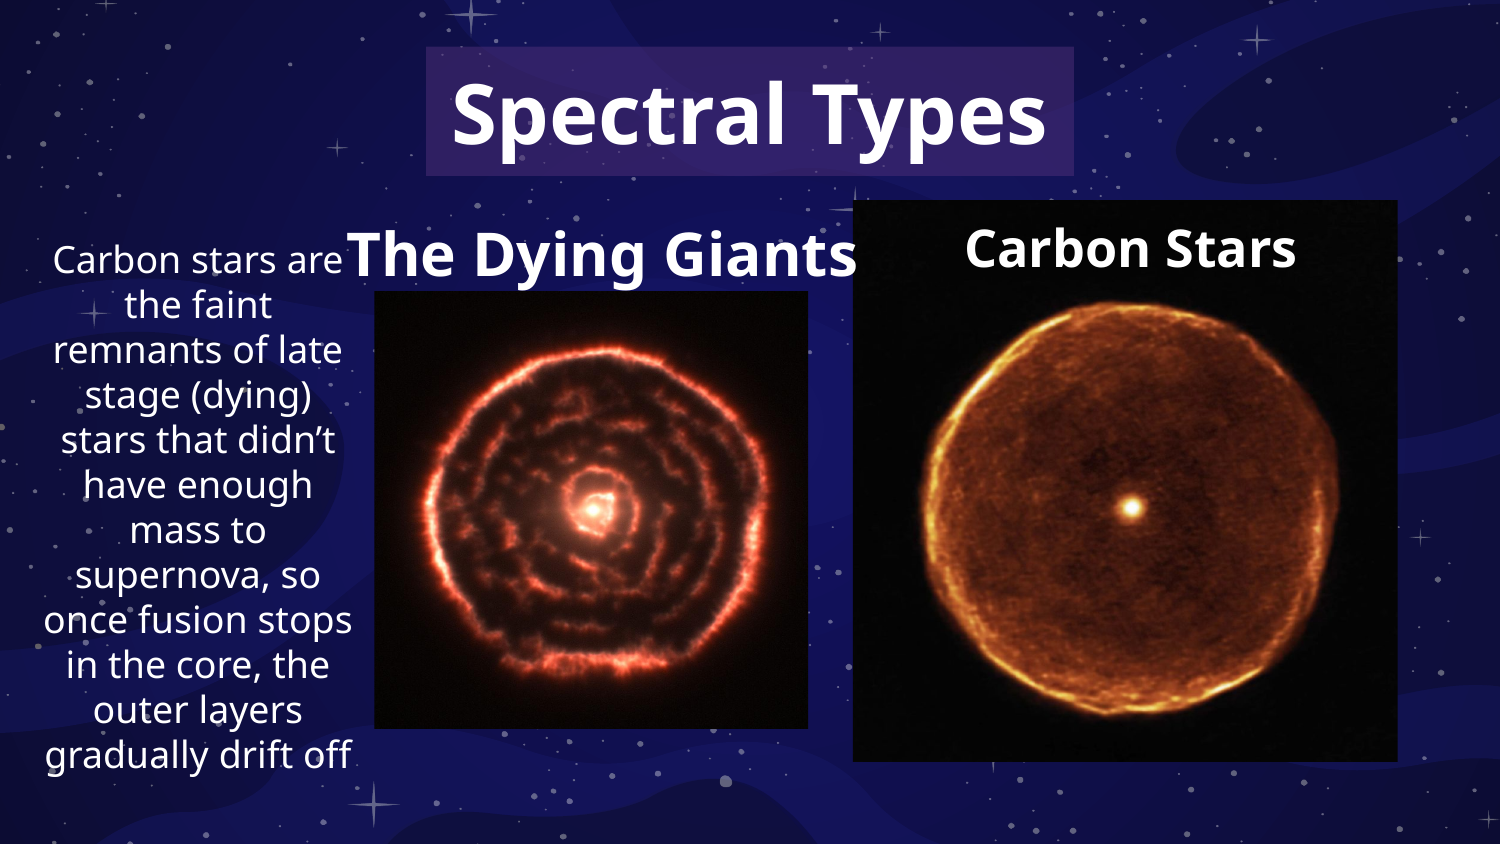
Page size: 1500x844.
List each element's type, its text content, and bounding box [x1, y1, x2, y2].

picture [0, 0, 1500, 844]
title Spectral Types [426, 46, 1074, 176]
text_box Carbon stars are the faint remnants of late stage (dying) stars that didn’t have enough mass to supernova, so once fusion stops in the core, the outer layers gradually drift off [21, 220, 375, 725]
text_box The Dying Giants [268, 200, 795, 290]
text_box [796, 200, 1466, 763]
